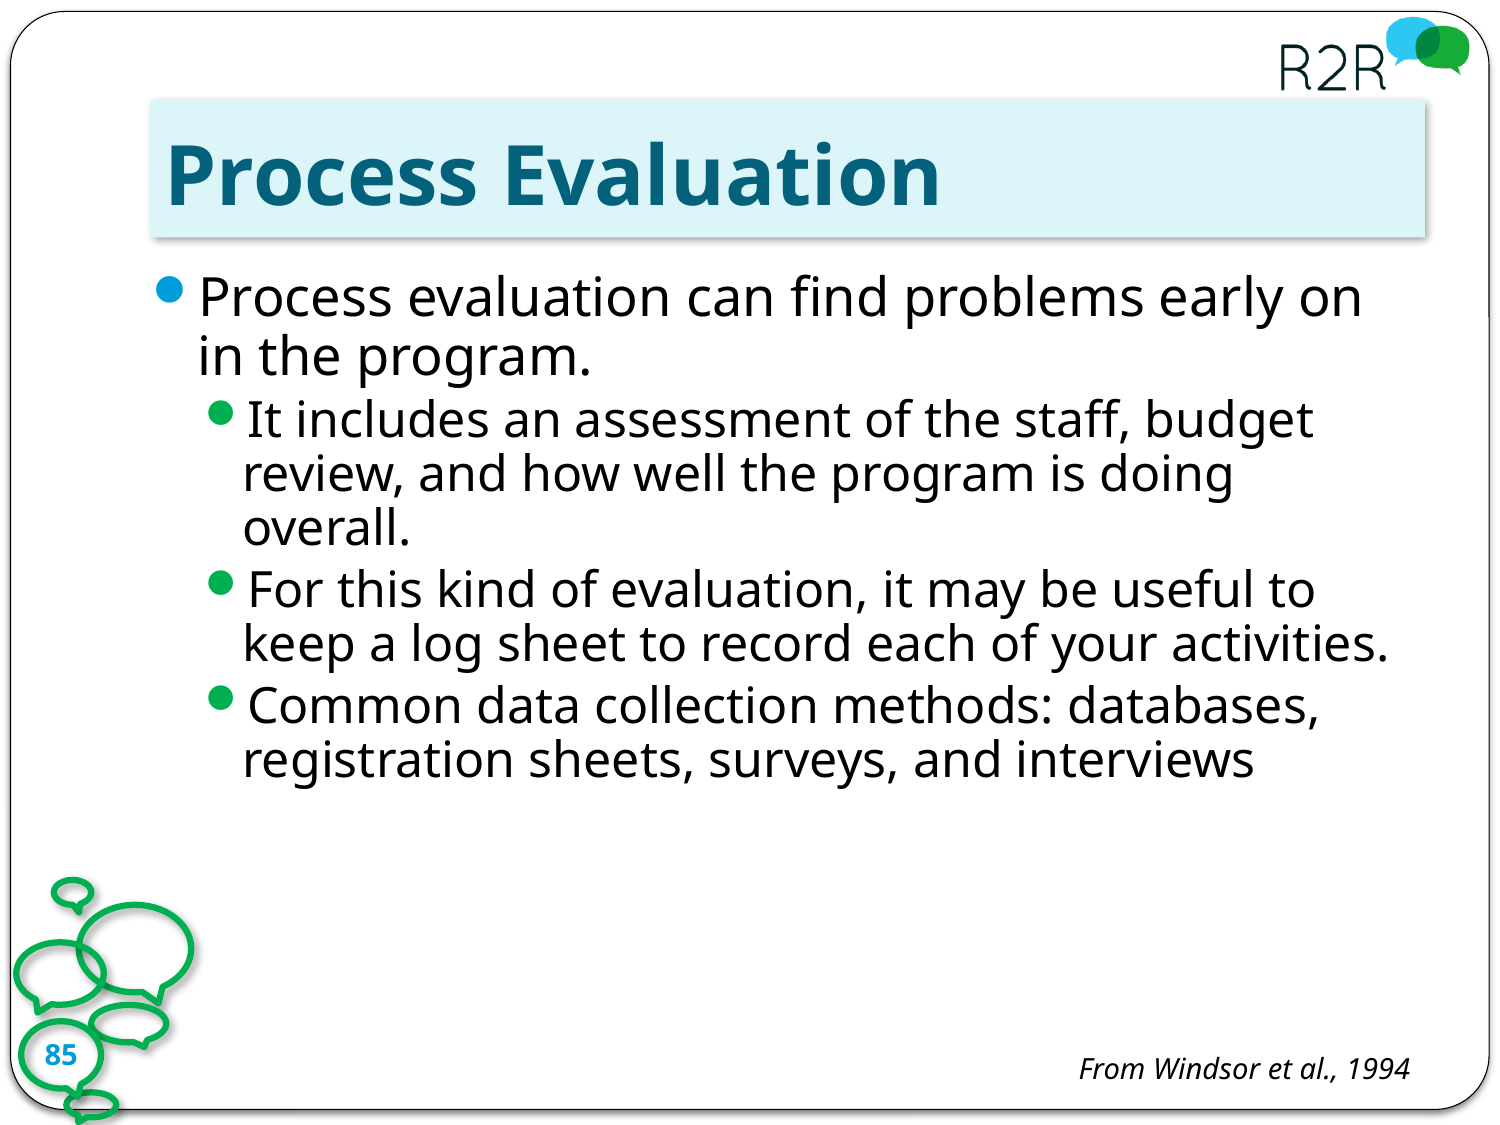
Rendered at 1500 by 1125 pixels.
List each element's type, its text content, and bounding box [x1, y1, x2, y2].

picture [1275, 12, 1475, 100]
slide_number 85 [23, 1018, 99, 1094]
list Process evaluation can find problems early on in the program. It includes an assessment of the staff, budget review, and how well the program is doing overall. For this kind of evaluation, it may be useful to keep a log sheet to record each of your activities. Common data collection methods: databases, registration sheets, surveys, and interviews From Windsor et al., 1994 [137, 262, 1425, 1006]
title Process Evaluation [150, 99, 1425, 238]
